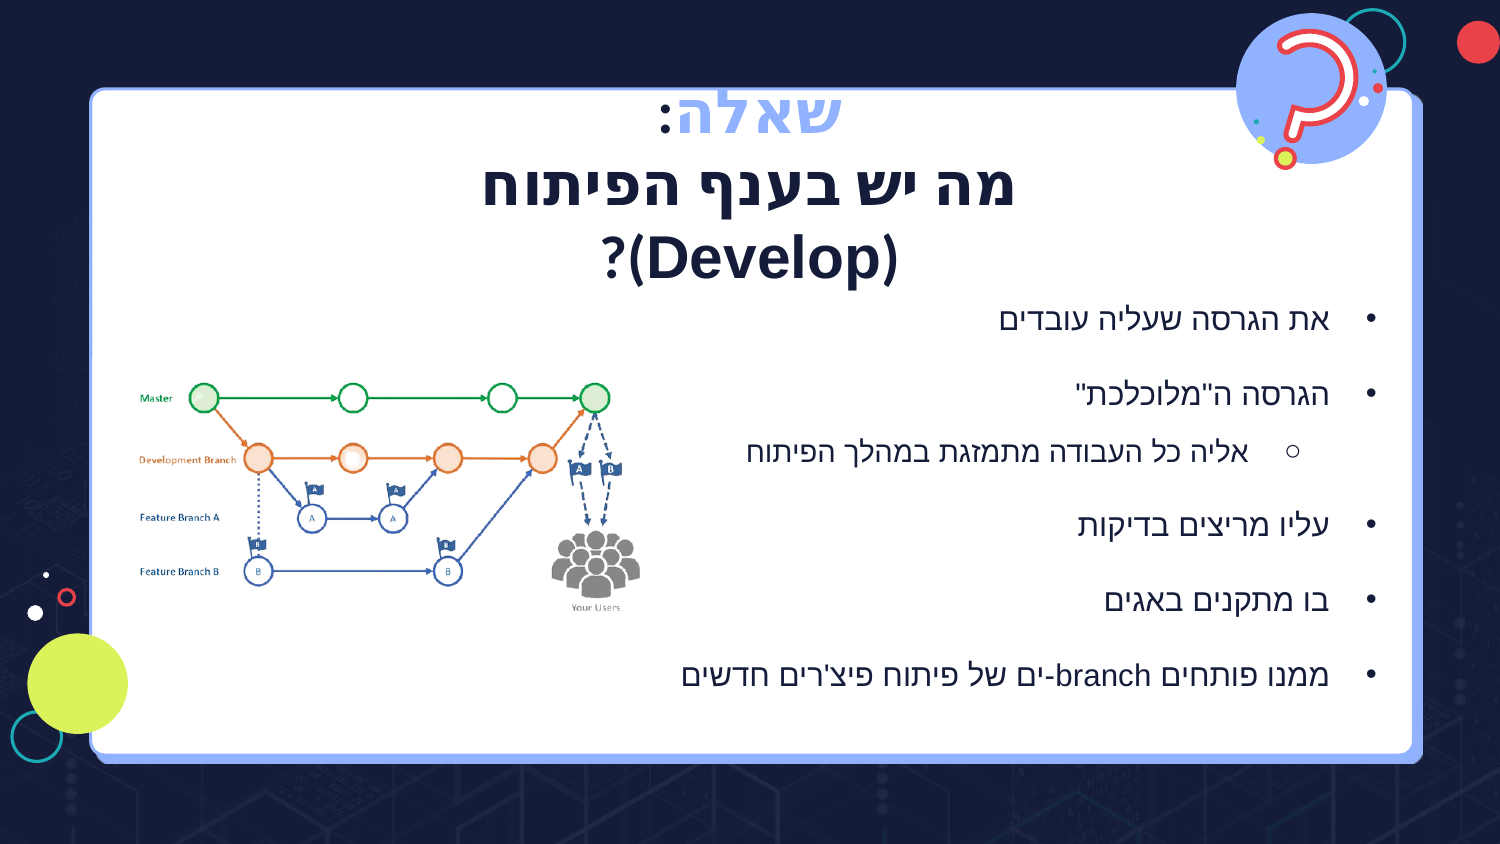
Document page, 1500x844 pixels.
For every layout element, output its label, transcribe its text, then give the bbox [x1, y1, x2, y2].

picture [124, 356, 649, 617]
title שאלה: מה יש בענף הפיתוח (Develop)? [340, 88, 1160, 275]
list את הגרסה שעליה עובדים הגרסה ה"מלוכלכת" אליה כל העבודה מתמזגת במהלך הפיתוח עליו מריצים בדיקות בו מתקנים באגים ממנו פותחים branch-ים של פיתוח פיצ'רים חדשים [647, 299, 1399, 734]
